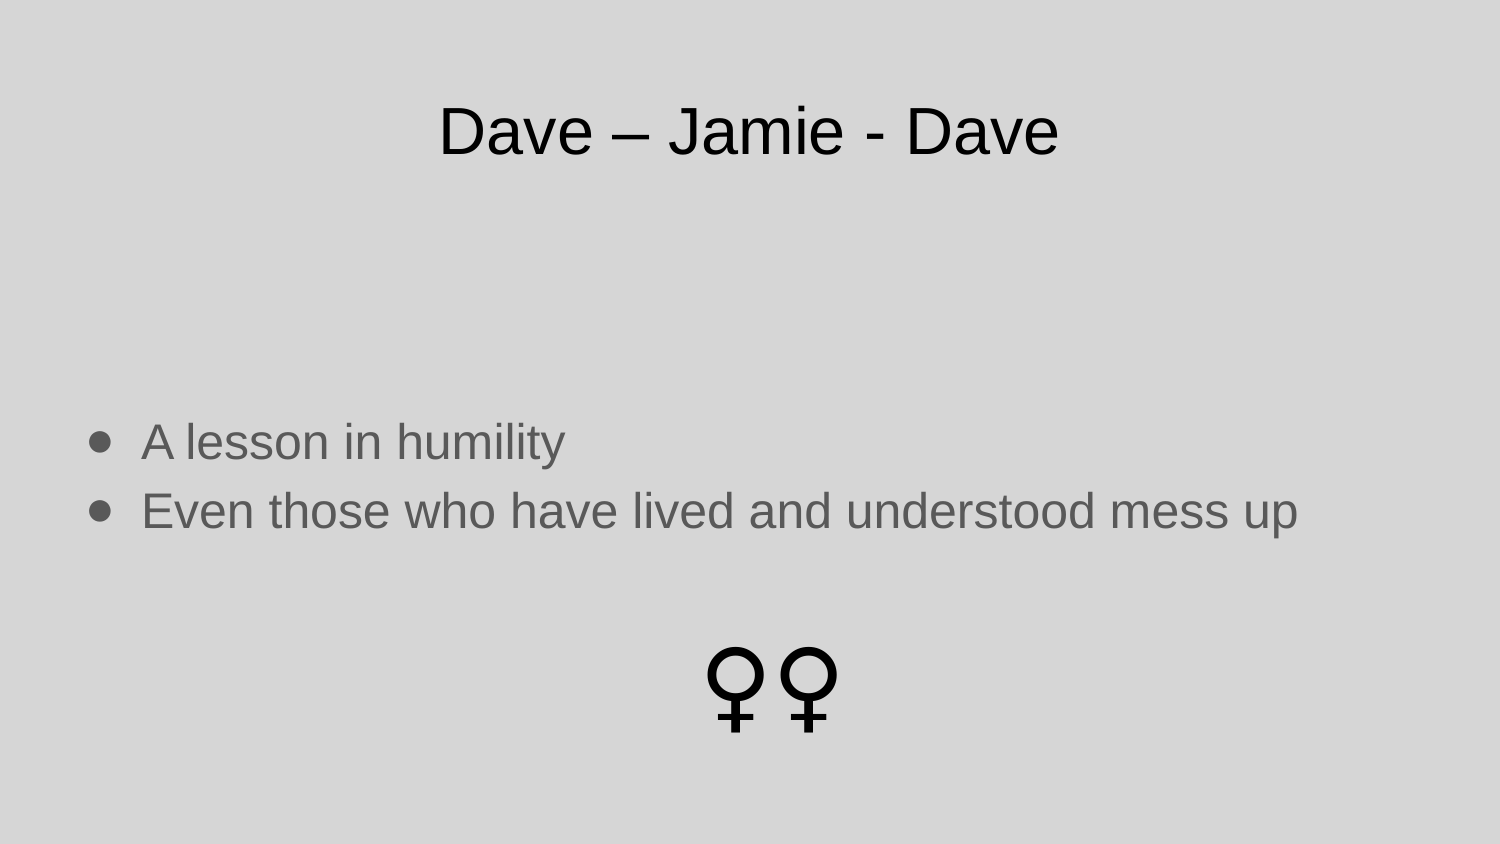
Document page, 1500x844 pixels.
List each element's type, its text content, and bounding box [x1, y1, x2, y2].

title Dave – Jamie - Dave [51, 72, 1449, 189]
text_box 🤦🏽‍♀️ [684, 613, 815, 748]
list A lesson in humility Even those who have lived and understood mess up [51, 189, 1449, 750]
